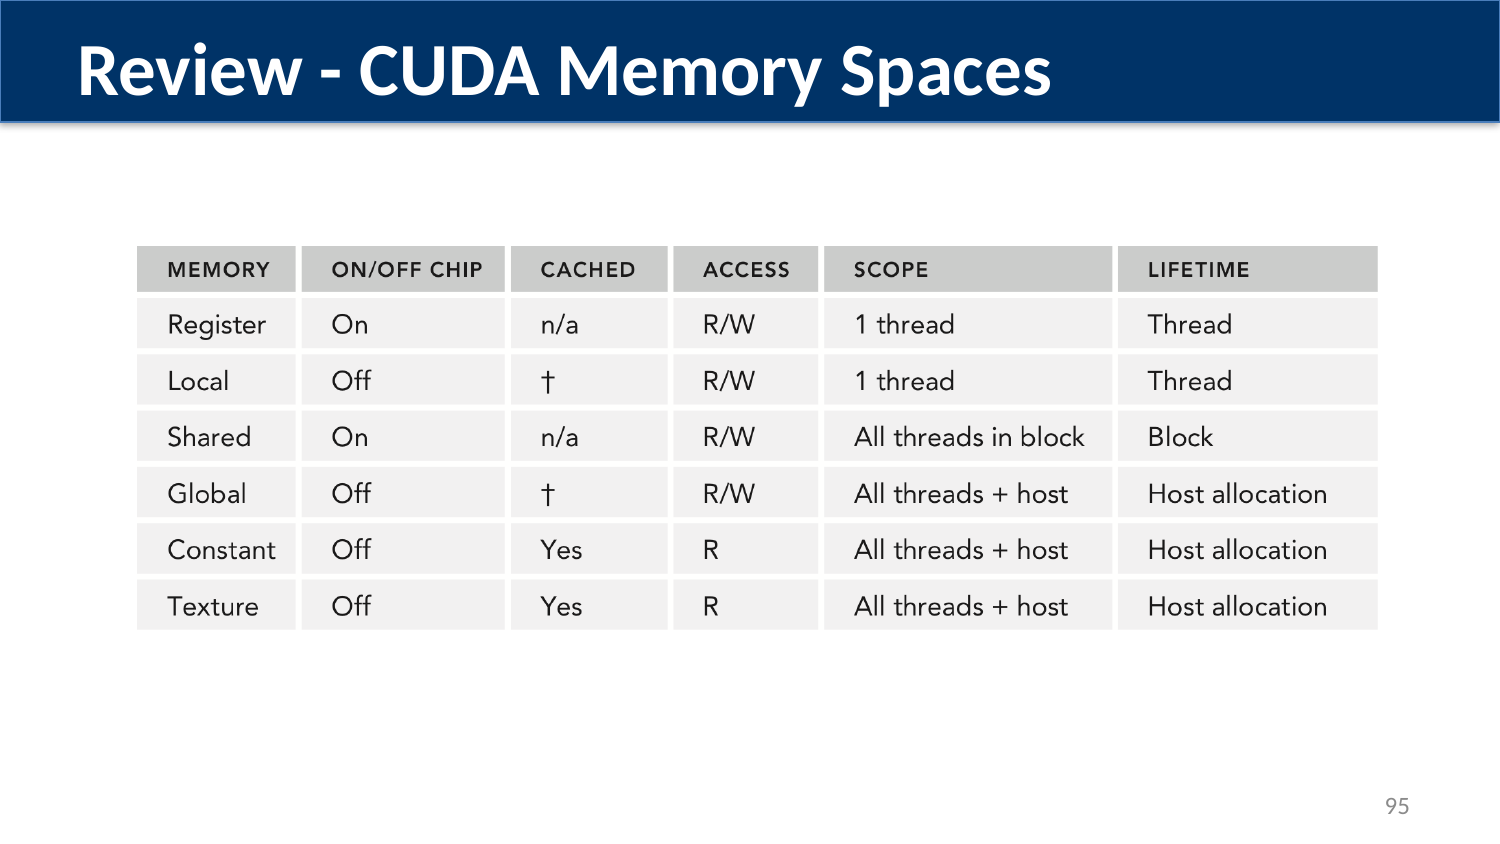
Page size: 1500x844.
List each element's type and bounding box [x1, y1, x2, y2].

picture [137, 246, 1379, 630]
slide_number [1074, 782, 1425, 827]
text_box [0, 0, 1500, 123]
